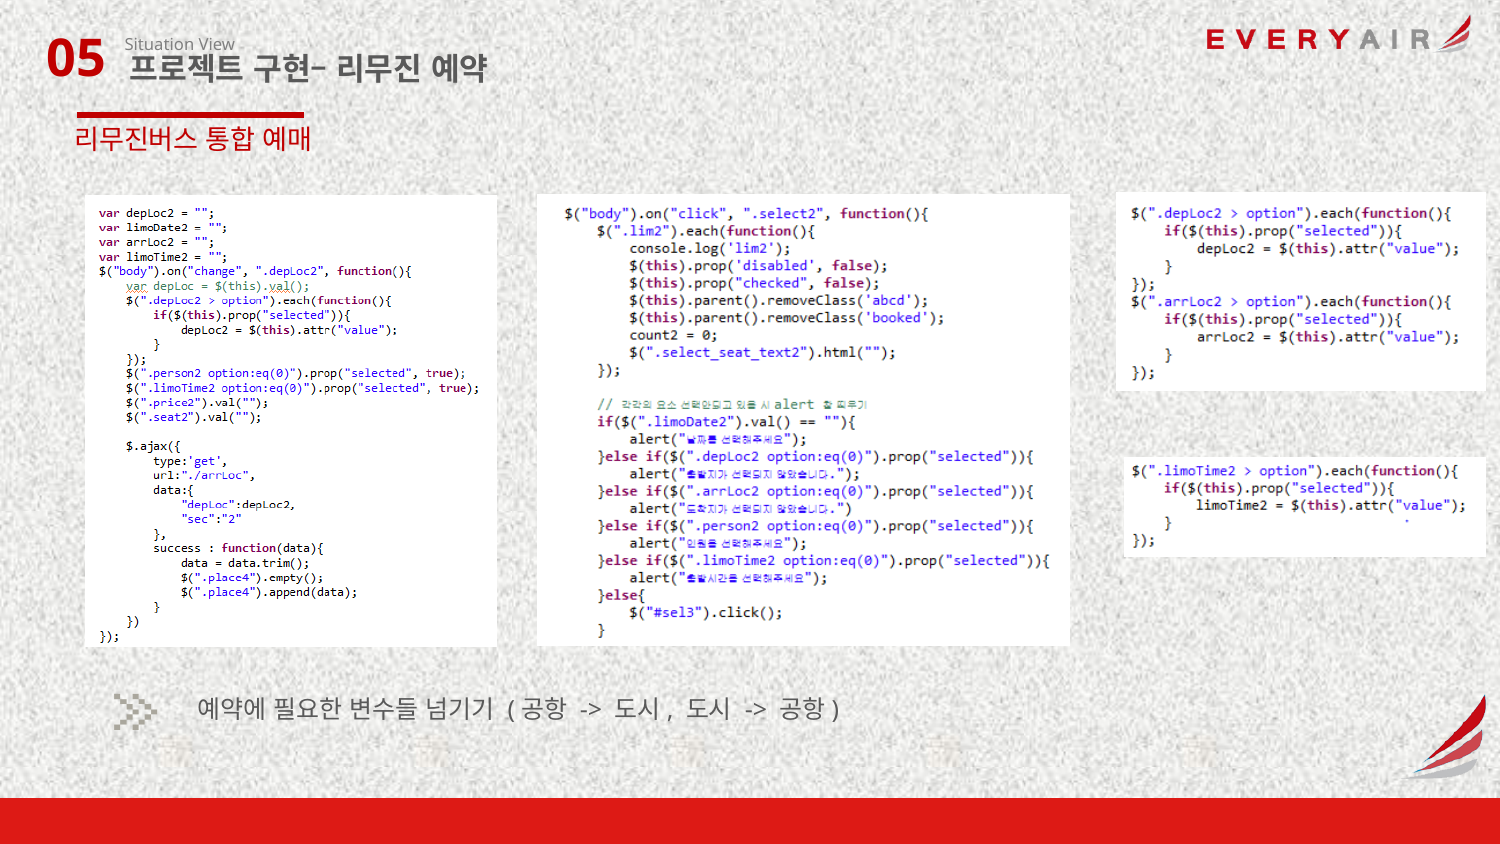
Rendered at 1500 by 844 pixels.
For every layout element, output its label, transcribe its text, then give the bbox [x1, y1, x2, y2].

text_box 05 [17, 16, 136, 95]
picture [0, 0, 1500, 798]
text_box [0, 798, 1500, 844]
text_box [64, 114, 323, 163]
text_box 예약에 필요한 변수들 넘기기 (공항 -> 도시, 도시 -> 공항) [182, 685, 1359, 731]
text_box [100, 26, 519, 96]
